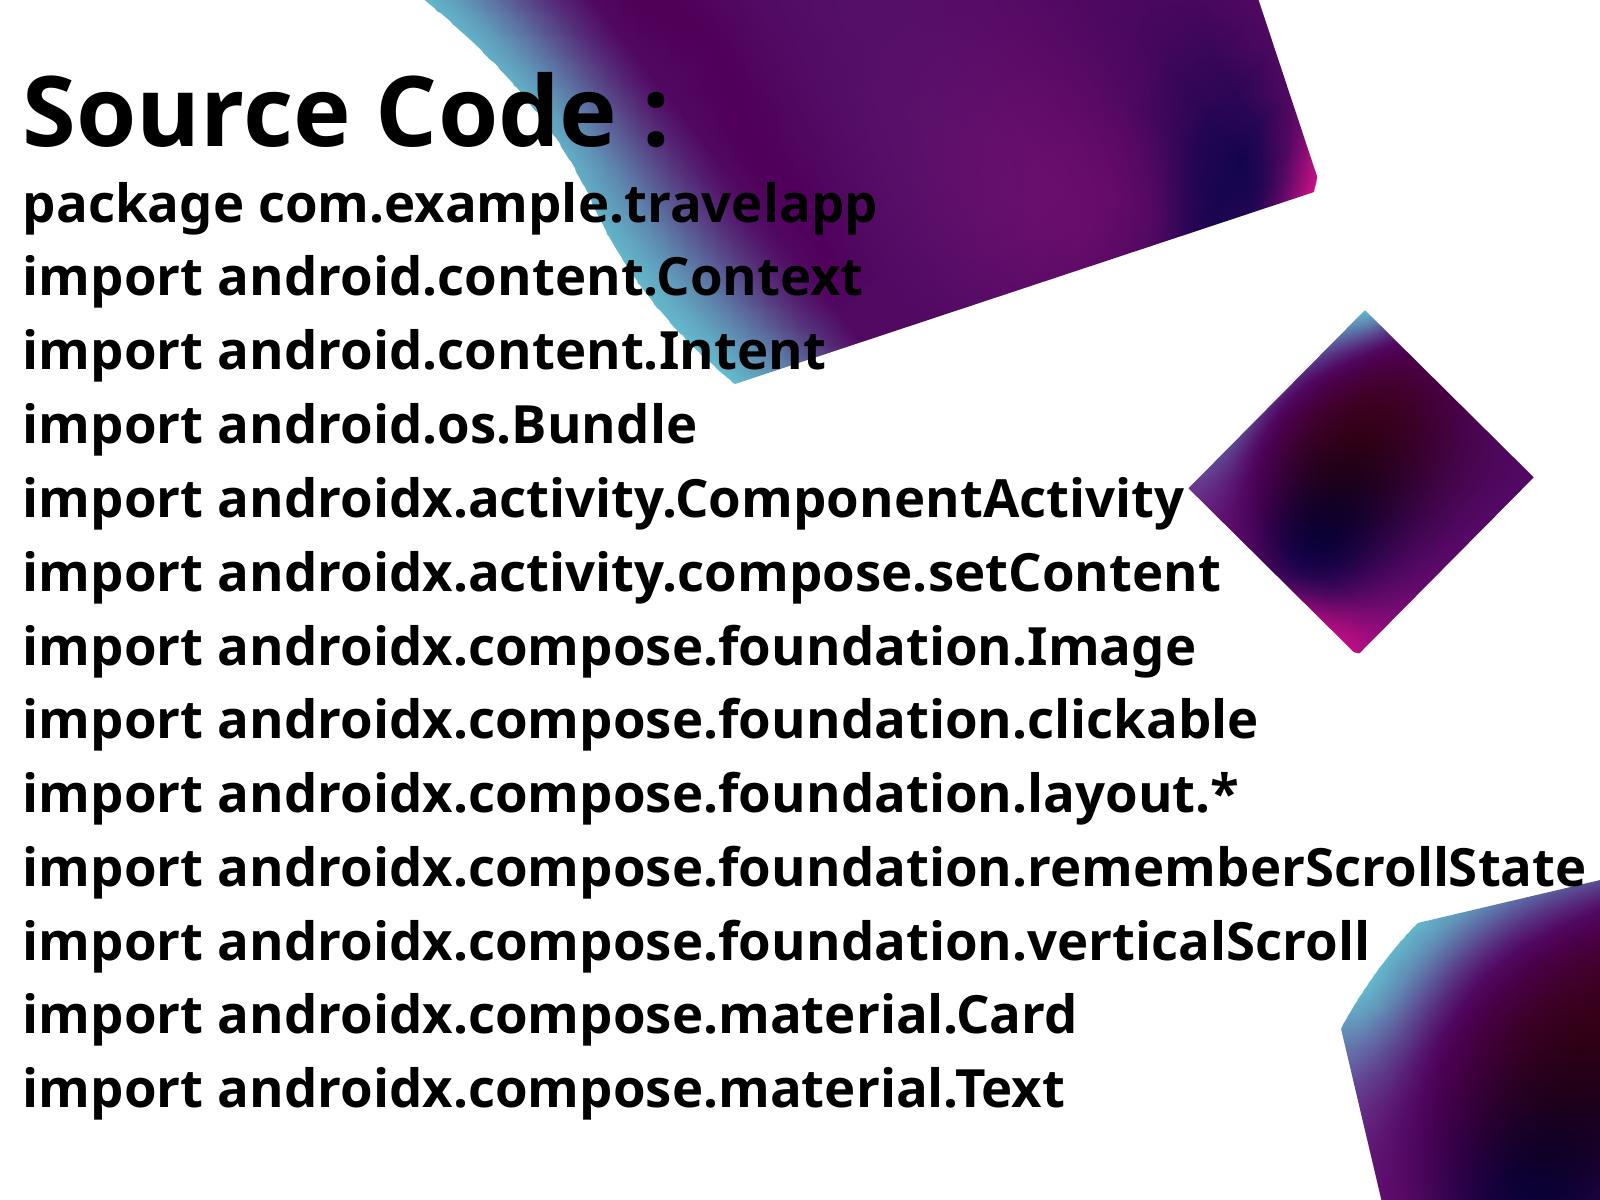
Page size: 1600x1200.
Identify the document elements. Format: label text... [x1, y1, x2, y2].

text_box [22, 0, 988, 164]
text_box [1379, 1193, 1600, 1200]
text_box package com.example.travelapp import android.content.Context import android.content.Intent import android.os.Bundle import androidx.activity.ComponentActivity import androidx.activity.compose.setContent import androidx.compose.foundation.Image import androidx.compose.foundation.clickable import androidx.compose.foundation.layout.* import androidx.compose.foundation.rememberScrollState import androidx.compose.foundation.verticalScroll import androidx.compose.material.Card import androidx.compose.material.Text [22, 158, 1600, 1193]
text_box [993, 0, 1311, 158]
